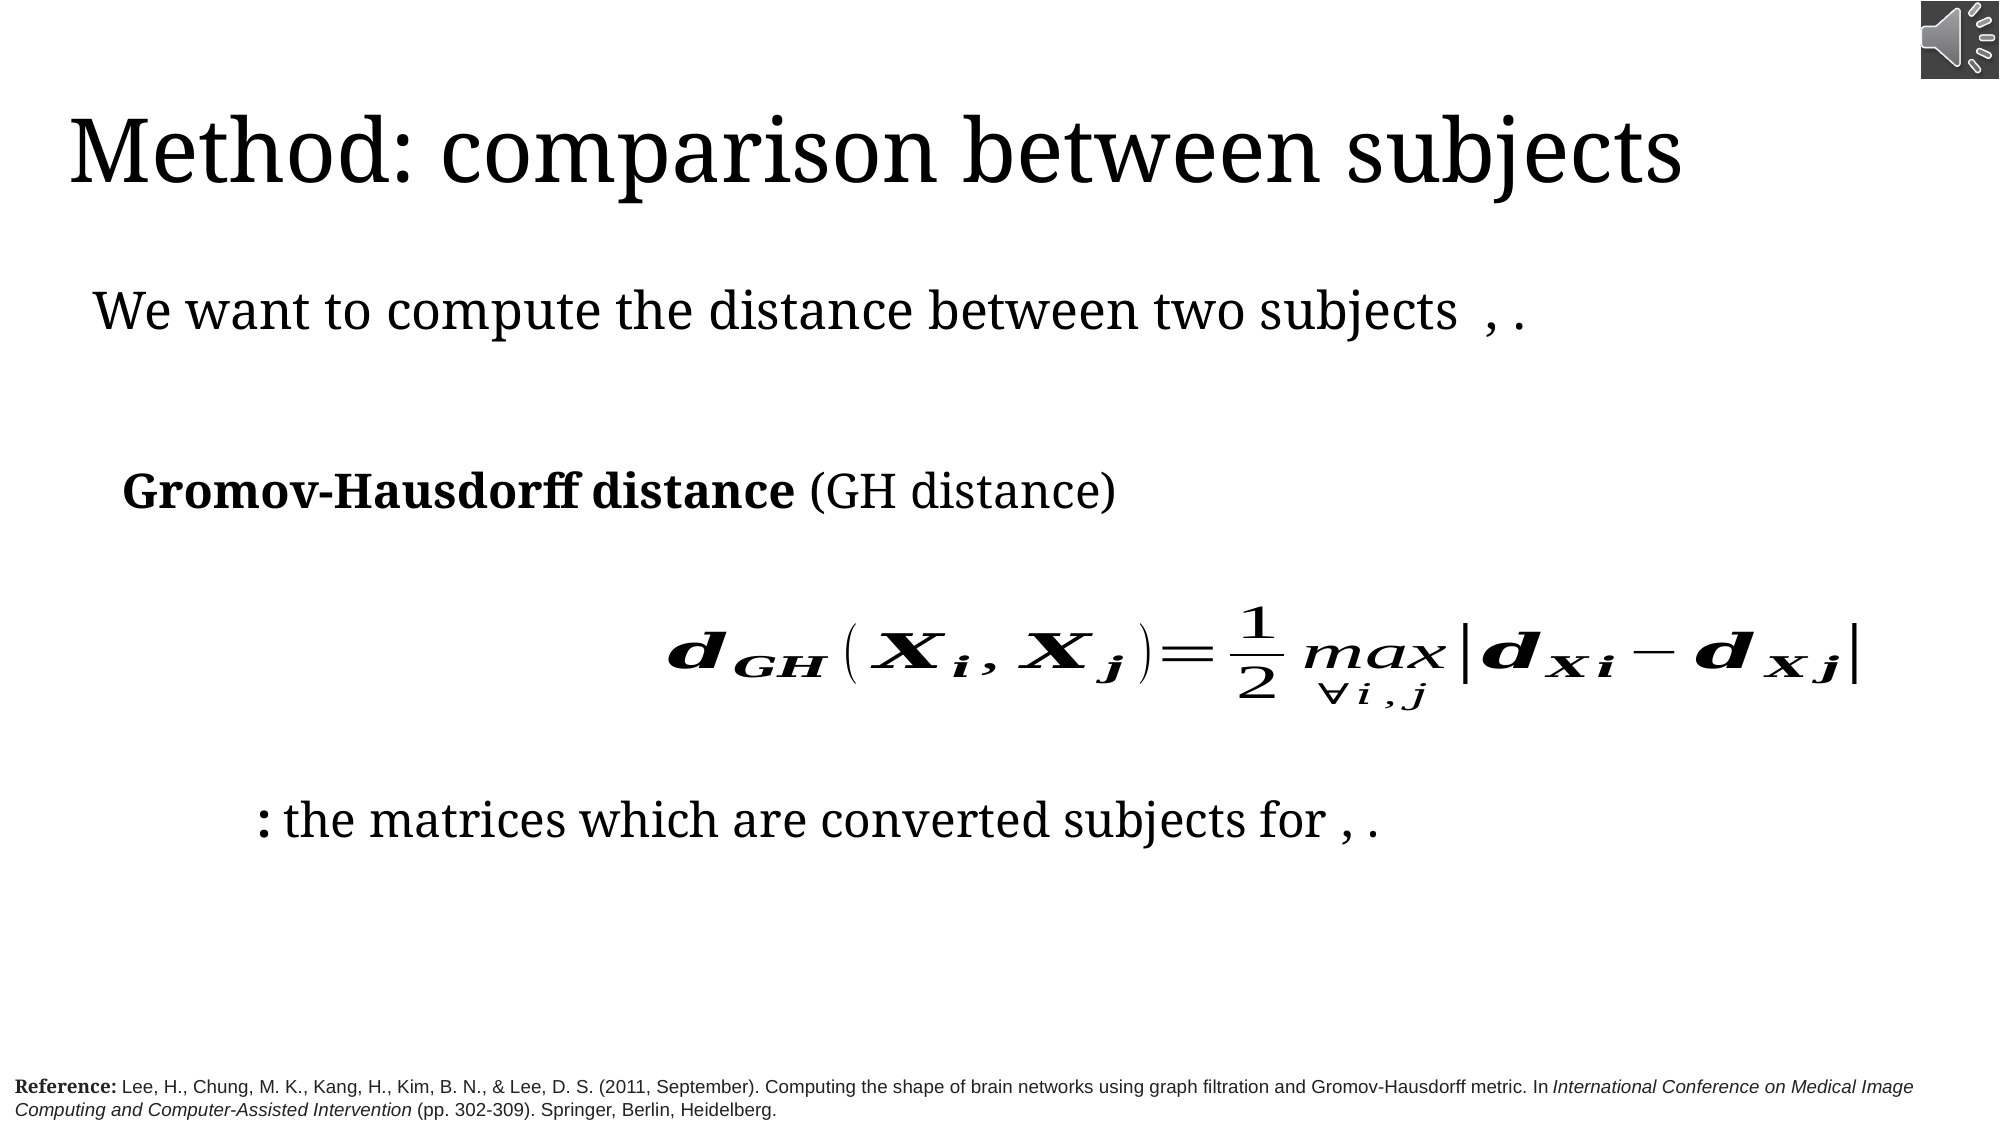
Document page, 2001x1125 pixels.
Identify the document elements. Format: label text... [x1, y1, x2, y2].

text_box Reference: Lee, H., Chung, M. K., Kang, H., Kim, B. N., & Lee, D. S. (2011, September). Computing the shape of brain networks using graph filtration and Gromov-Hausdorff metric. In International Conference on Medical Image Computing and Computer-Assisted Intervention (pp. 302-309). Springer, Berlin, Heidelberg. [0, 1067, 1996, 1125]
title Method: comparison between subjects [53, 96, 1949, 209]
text_box Gromov-Hausdorff distance (GH distance) [78, 453, 1162, 526]
picture [1919, 0, 2000, 80]
